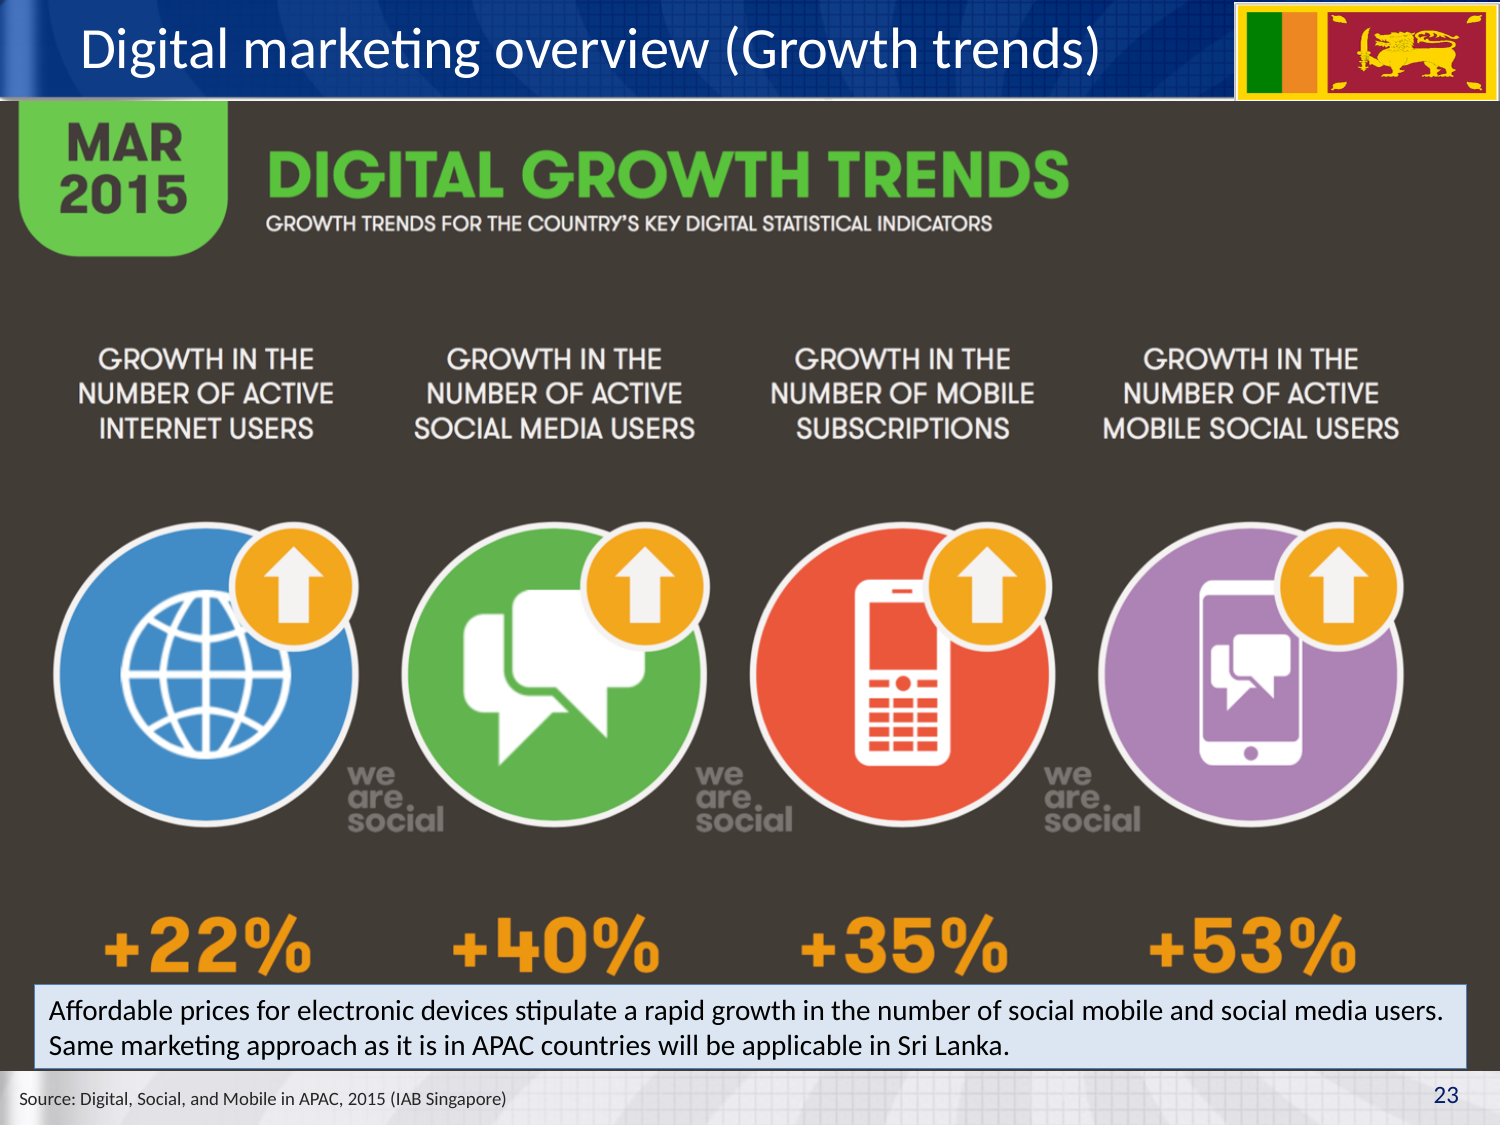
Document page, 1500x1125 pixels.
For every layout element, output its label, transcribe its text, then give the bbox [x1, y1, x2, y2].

picture [0, 0, 1500, 1125]
slide_number 23 [1356, 1079, 1475, 1117]
text_box Source: Digital, Social, and Mobile in APAC, 2015 (IAB Singapore) [4, 1079, 1274, 1117]
title Digital marketing overview (Growth trends) [64, 19, 1228, 71]
